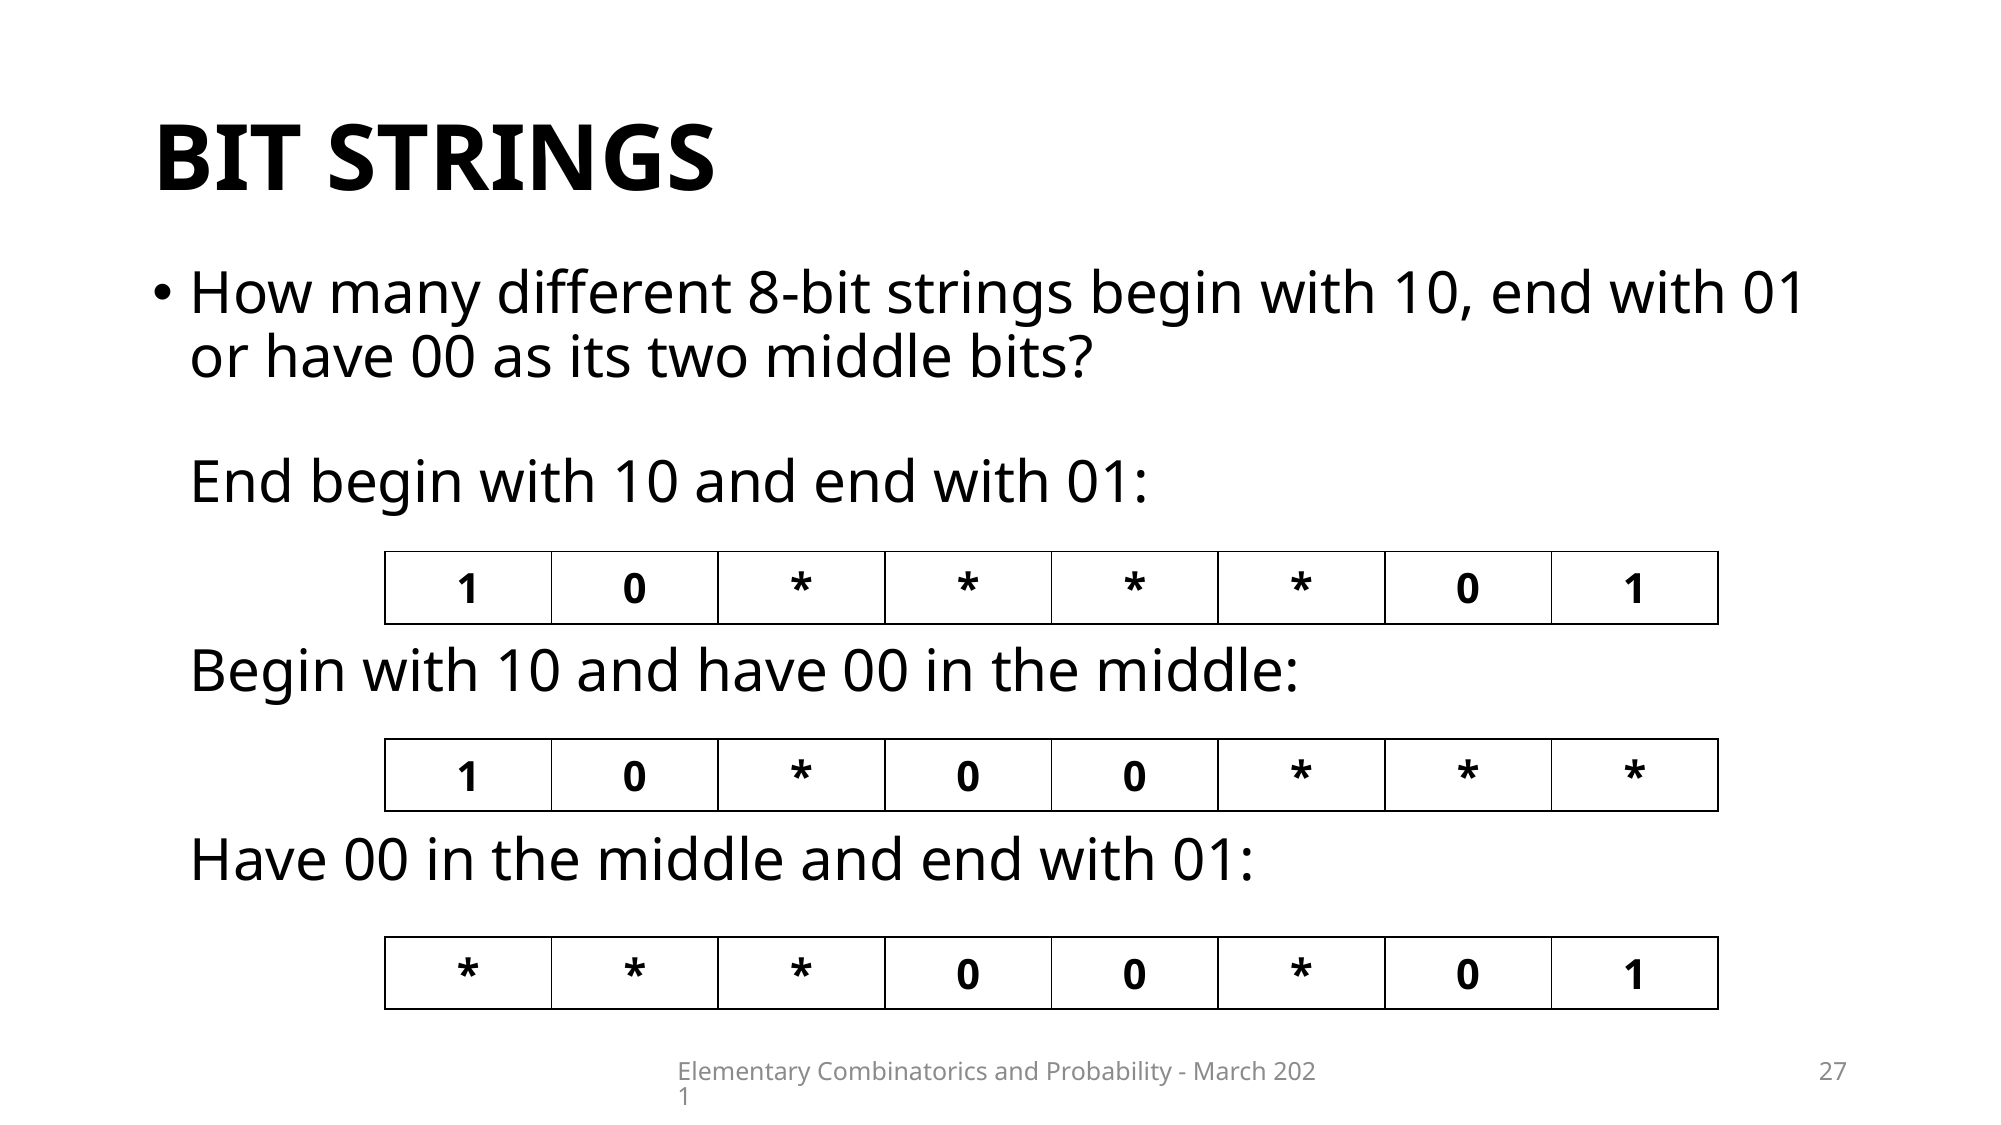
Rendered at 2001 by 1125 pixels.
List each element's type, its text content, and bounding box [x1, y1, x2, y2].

table_header 1 [1552, 938, 1717, 1008]
table_header 1 [1552, 552, 1717, 623]
table_header 0 [886, 740, 1051, 810]
table_header * [386, 938, 551, 1008]
table_header * [1219, 938, 1384, 1008]
table_header 0 [1386, 938, 1551, 1008]
table_header 0 [552, 552, 717, 623]
slide_number 27 [1412, 1042, 1863, 1103]
table_header 0 [552, 740, 717, 810]
table_header * [1386, 740, 1551, 810]
footer Elementary Combinatorics and Probability - March 2021 [662, 1042, 1338, 1103]
table_header * [886, 552, 1051, 623]
table_header * [1219, 552, 1384, 623]
table_header 0 [886, 938, 1051, 1008]
table_header * [719, 552, 884, 623]
table_header 0 [1052, 938, 1217, 1008]
table_header * [552, 938, 717, 1008]
table_header * [719, 938, 884, 1008]
table_header * [719, 740, 884, 810]
table_header 1 [386, 740, 551, 810]
table_header 1 [386, 552, 551, 623]
table_header * [1552, 740, 1717, 810]
title Bit strings [137, 52, 1863, 270]
table_header * [1219, 740, 1384, 810]
table_header * [1052, 552, 1217, 623]
table_header 0 [1386, 552, 1551, 623]
table_header 0 [1052, 740, 1217, 810]
